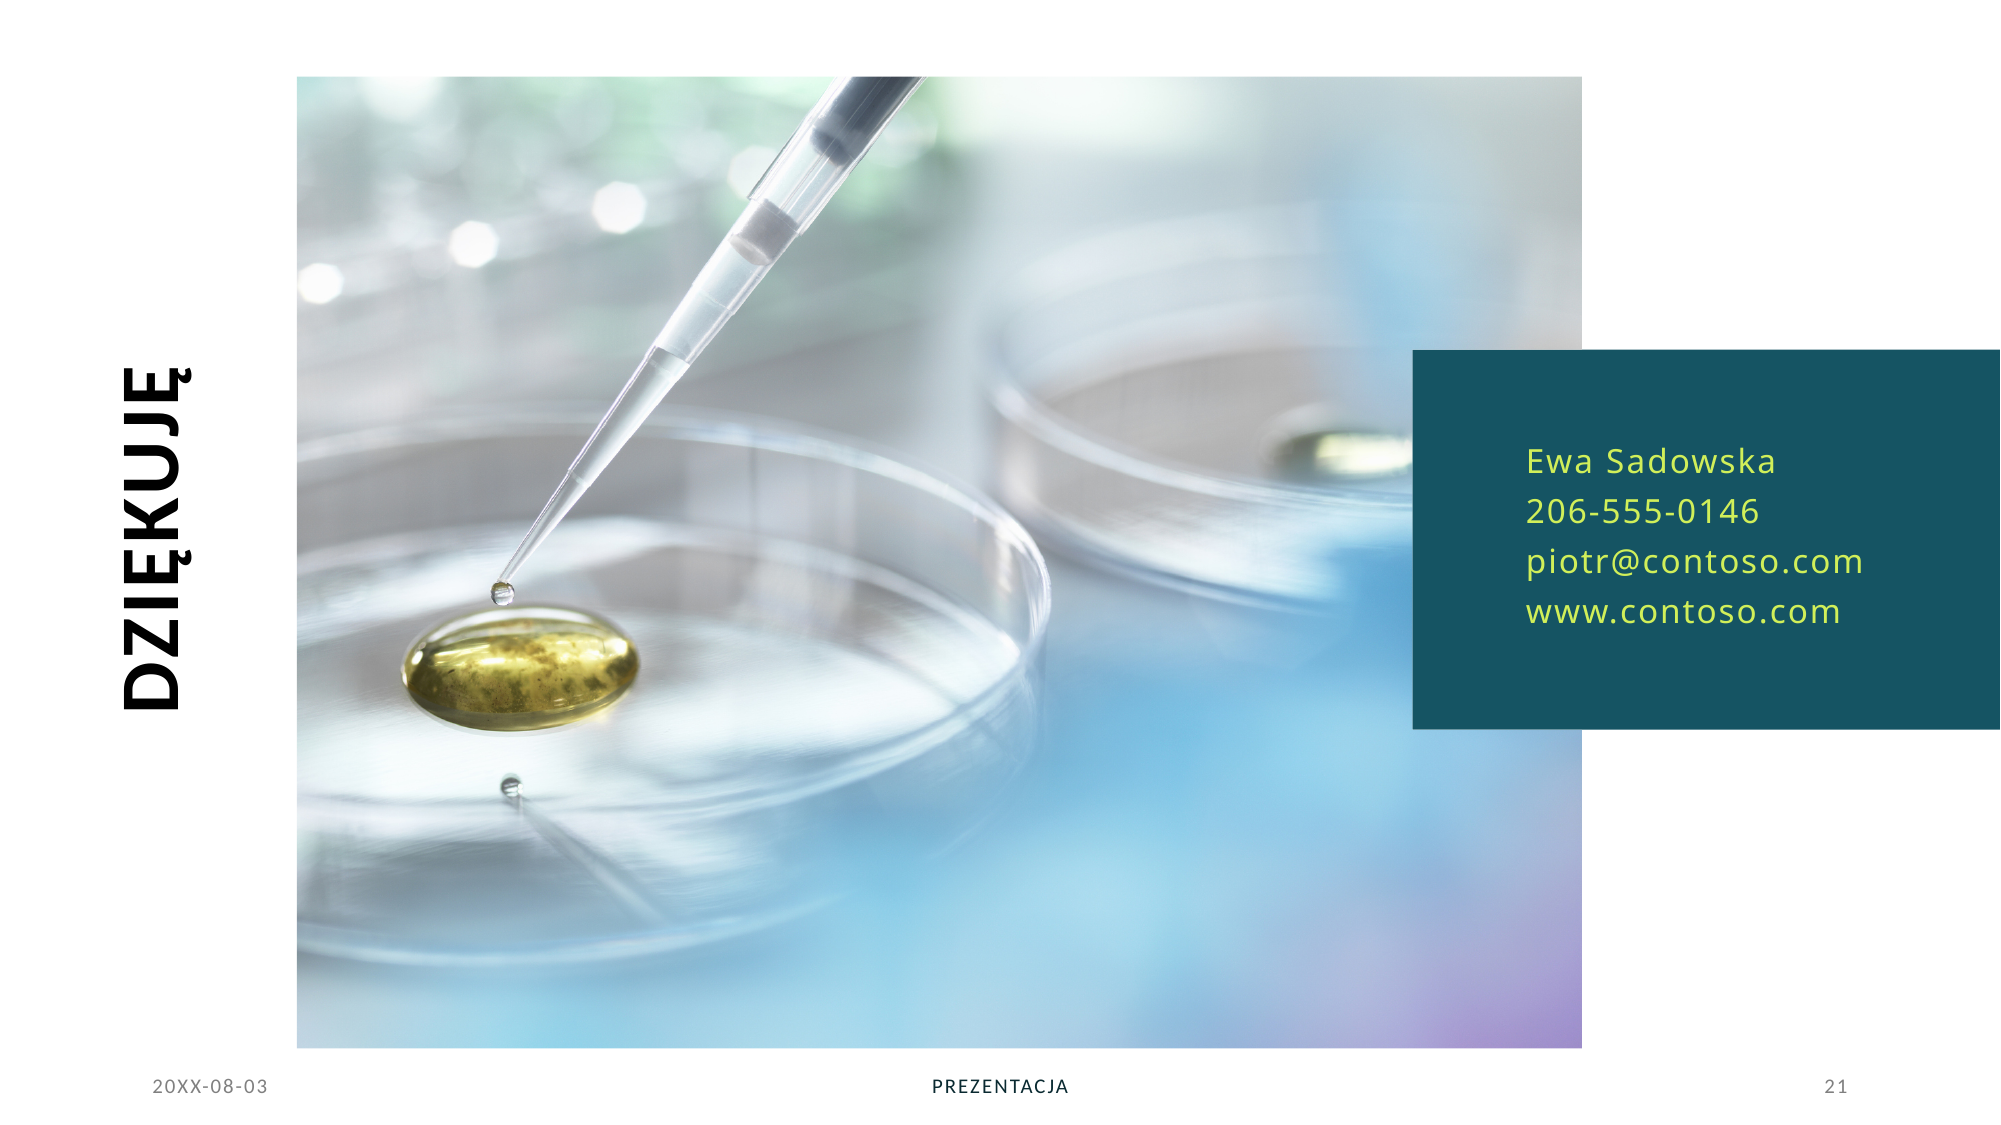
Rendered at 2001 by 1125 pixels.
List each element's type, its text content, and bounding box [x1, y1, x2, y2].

slide_number 21 [1412, 1068, 1863, 1103]
footer PREZENTACJA [662, 1068, 1338, 1103]
list Ewa Sadowska​ 206-555-0146​ piotr@contoso.com​ www.contoso.com [1582, 423, 1902, 657]
title Dziękuję [108, 200, 201, 880]
picture [296, 76, 1582, 1049]
slide_number 20XX-08-03 [137, 1068, 588, 1103]
